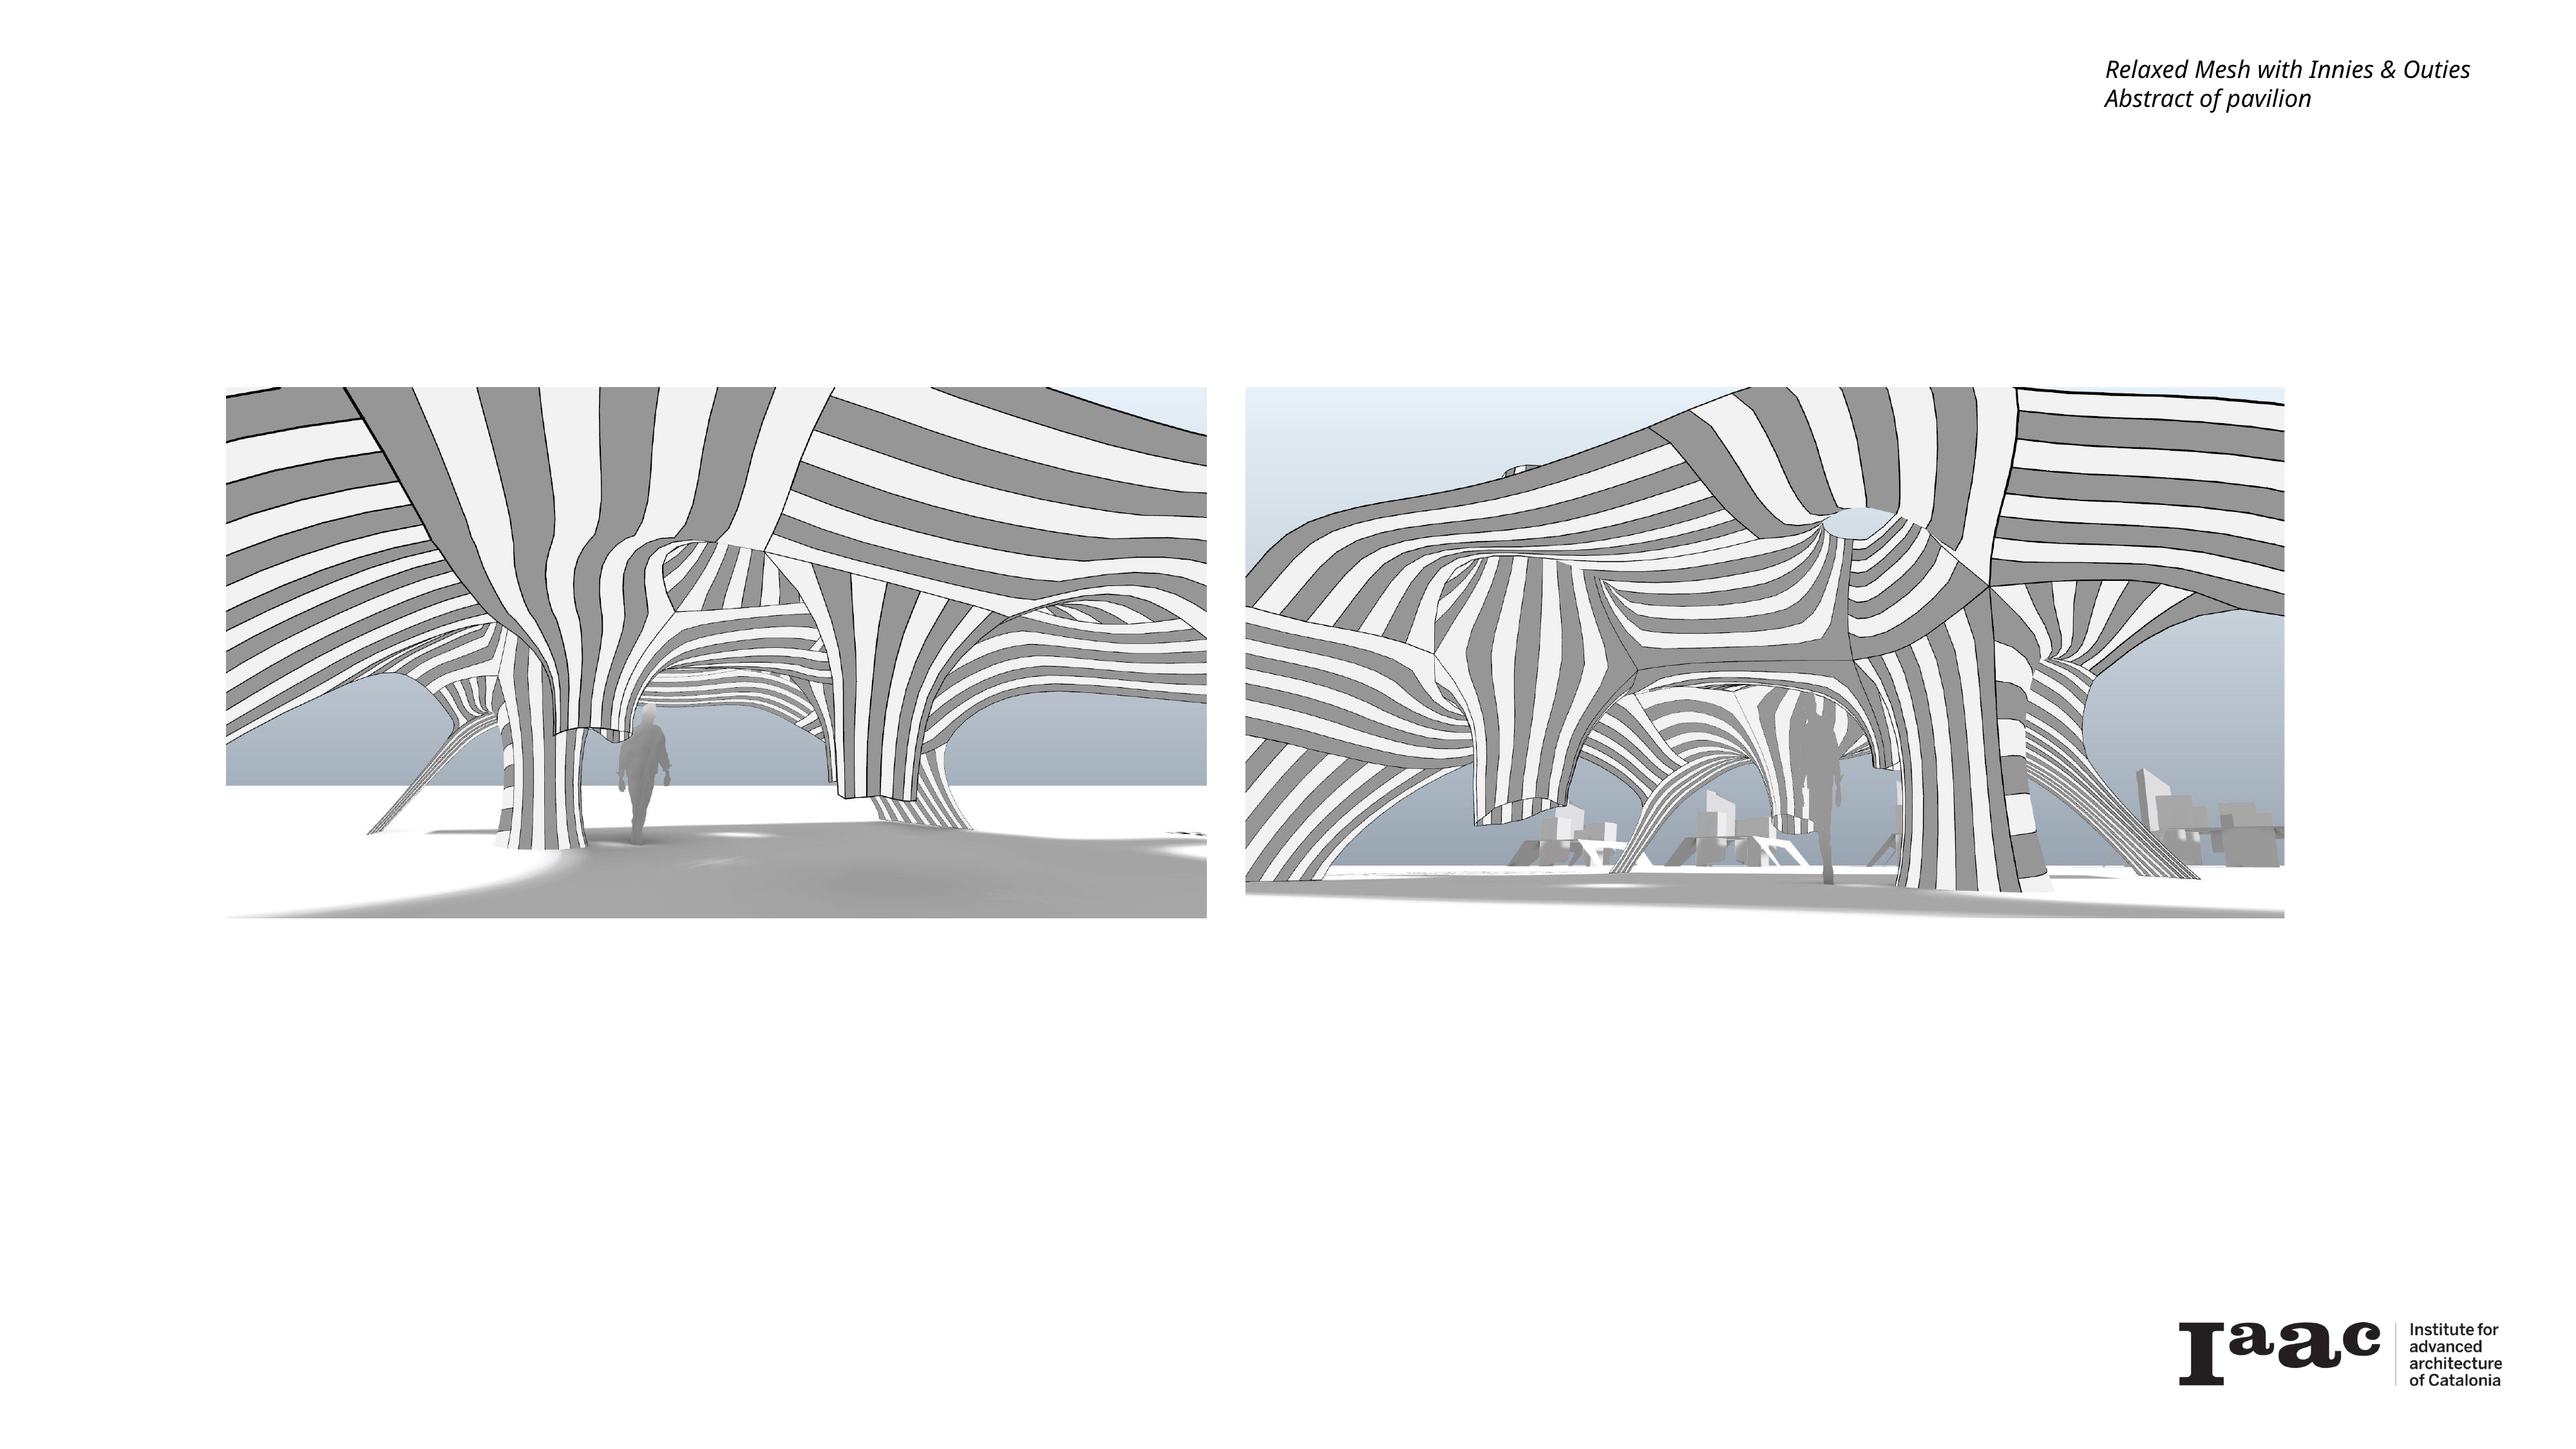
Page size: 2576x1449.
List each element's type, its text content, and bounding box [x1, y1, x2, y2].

picture [2179, 1322, 2502, 1386]
picture [225, 387, 1217, 918]
picture [1245, 387, 2285, 918]
text_box Relaxed Mesh with Innies & Outies Abstract of pavilion [2095, 44, 2512, 122]
